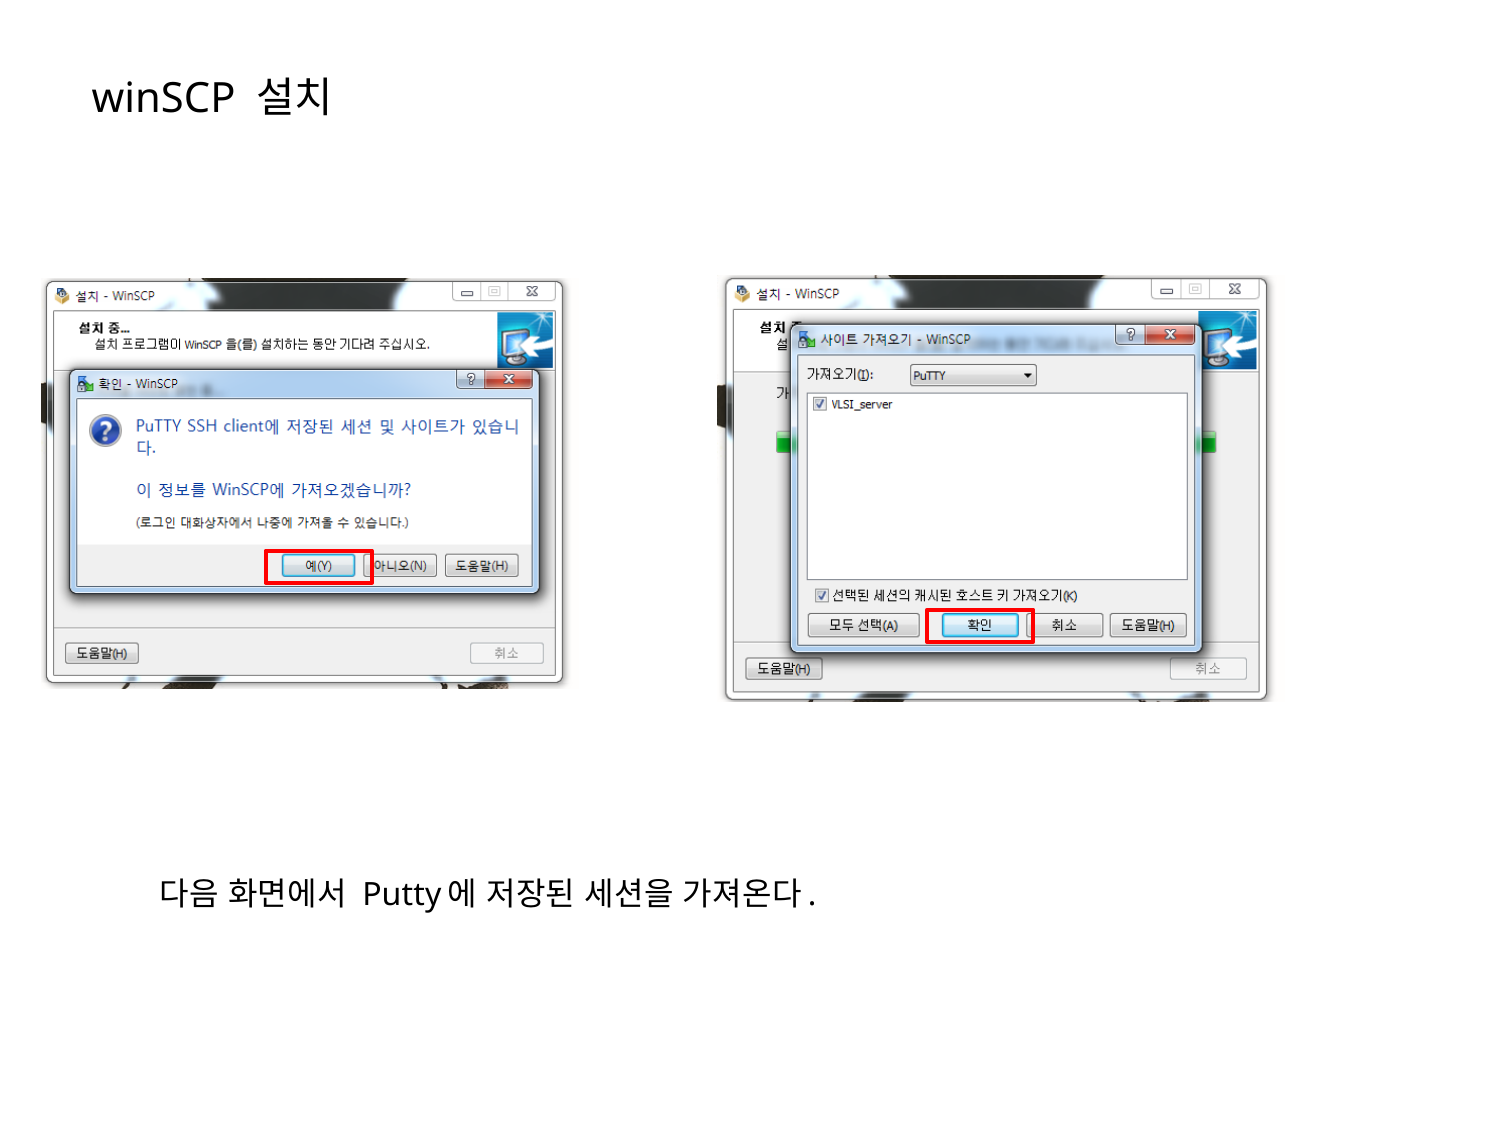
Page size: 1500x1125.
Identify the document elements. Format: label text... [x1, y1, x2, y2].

picture [716, 275, 1285, 702]
title winSCP 설치 [76, 42, 372, 149]
picture [41, 278, 579, 689]
text_box 다음 화면에서 Putty에 저장된 세션을 가져온다. [74, 855, 902, 931]
